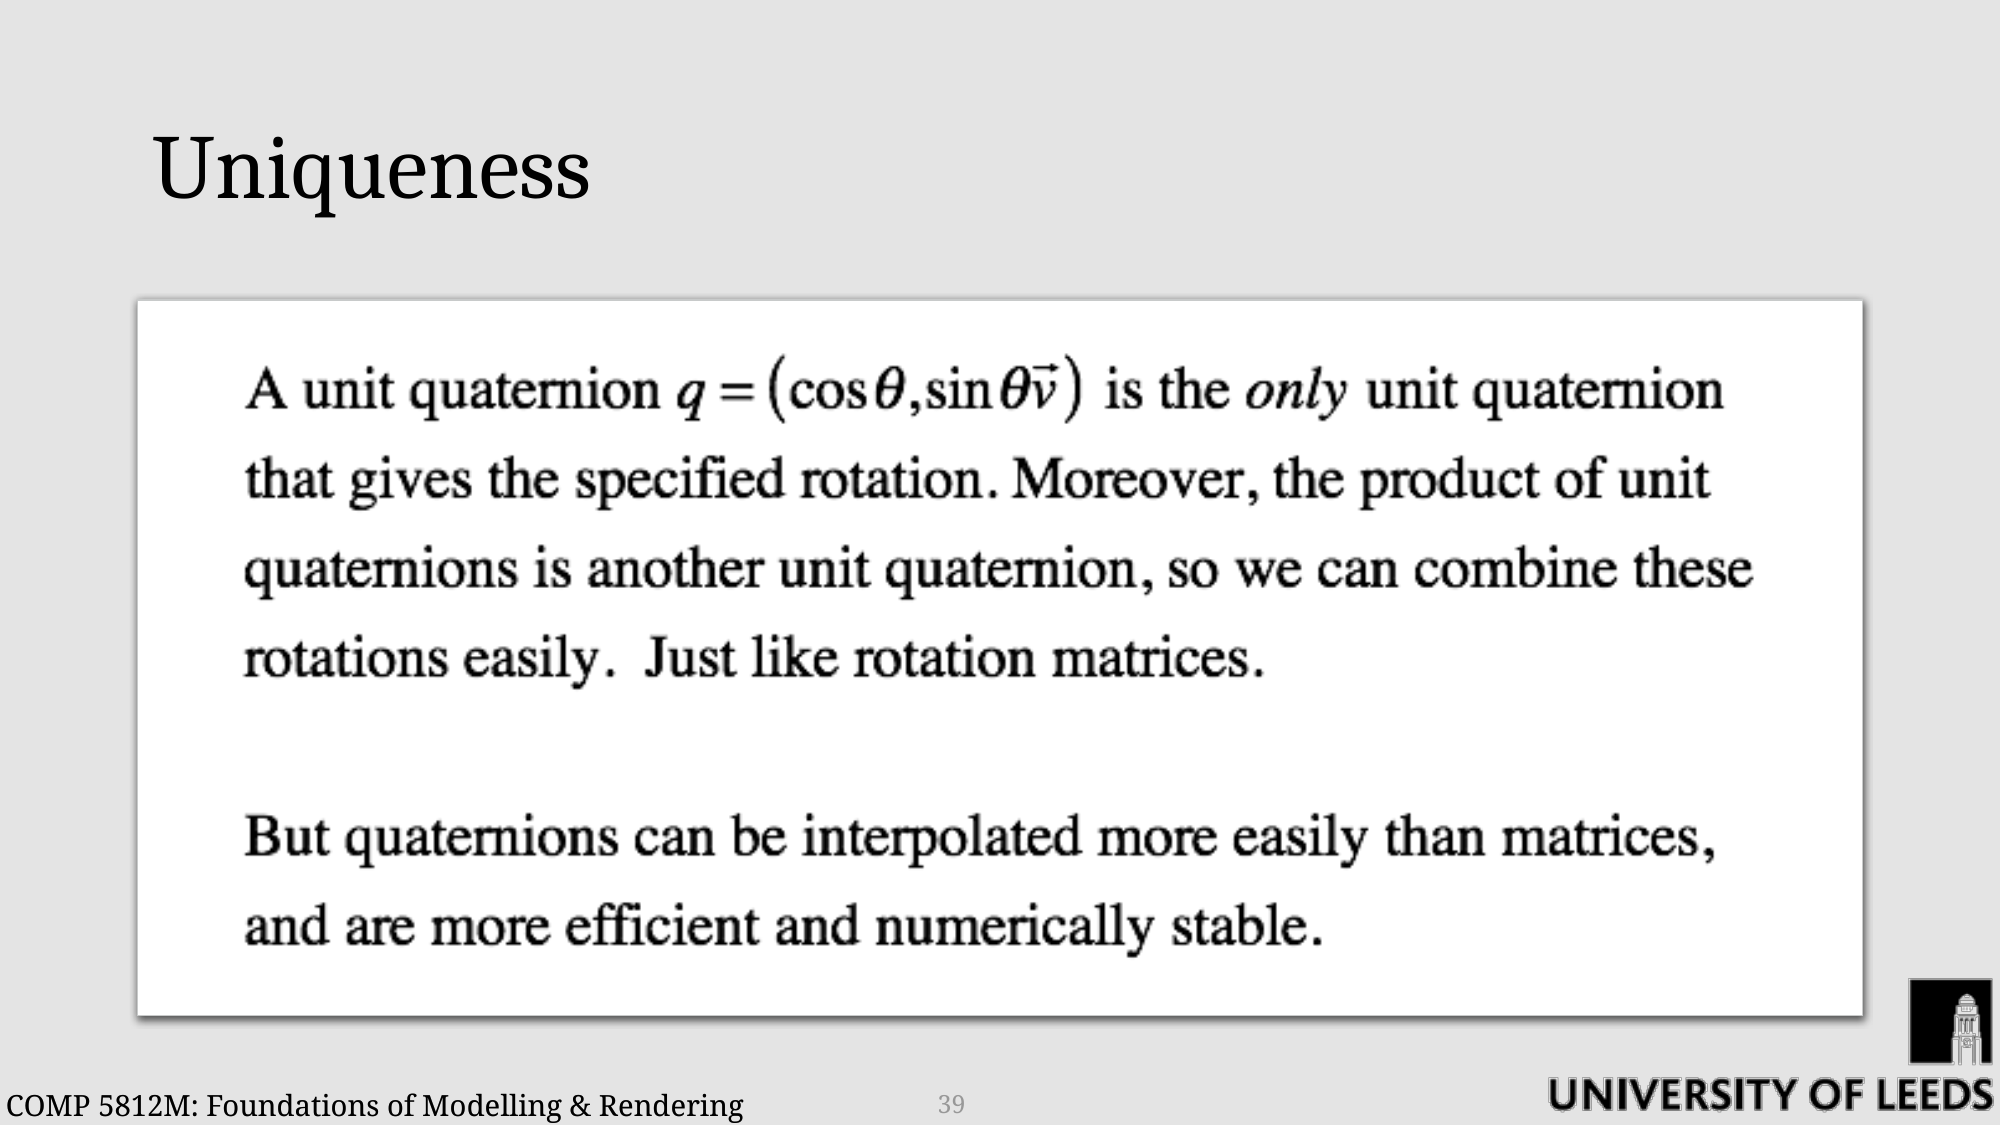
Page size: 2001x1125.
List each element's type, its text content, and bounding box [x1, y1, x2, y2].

picture [241, 352, 2000, 1125]
text_box [0, 0, 2000, 1125]
text_box COMP 5812M: Foundations of Modelling & Rendering [0, 1070, 945, 1125]
title Uniqueness [137, 59, 1863, 278]
text_box [136, 299, 1863, 1017]
